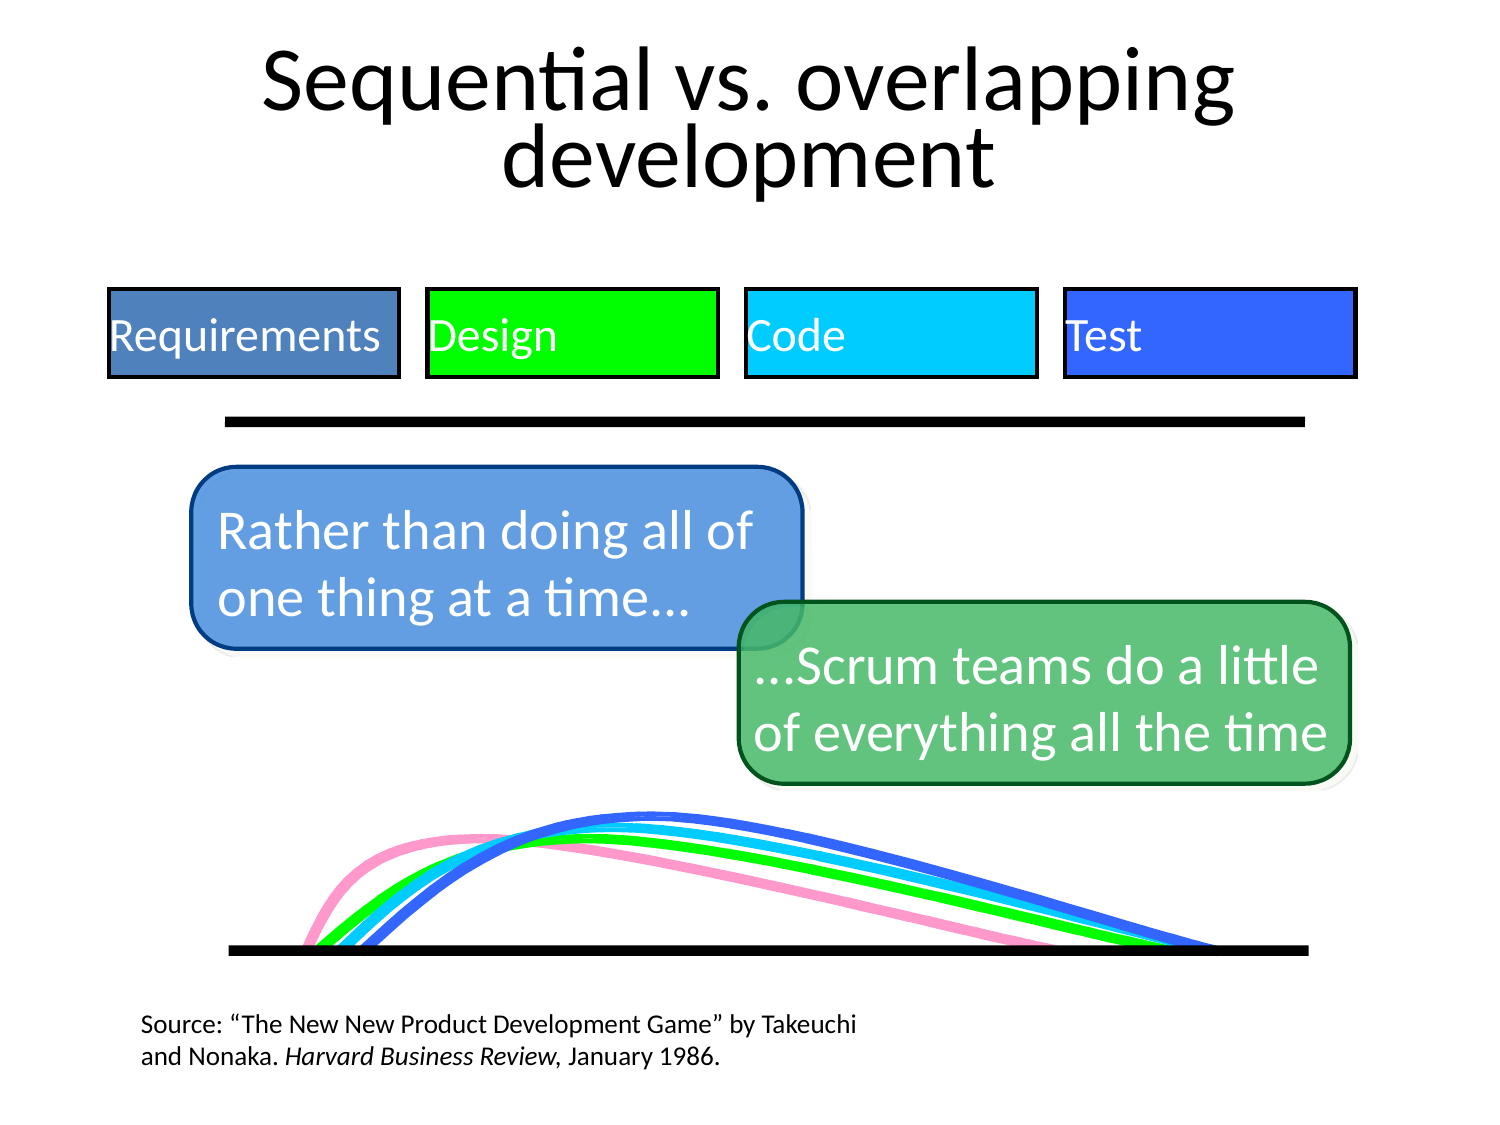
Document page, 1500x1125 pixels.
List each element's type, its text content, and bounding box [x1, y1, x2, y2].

text_box Source: “The New New Product Development Game” by Takeuchi and Nonaka. Harvard Business Review, January 1986. [140, 1002, 886, 1076]
text_box [748, 767, 1340, 784]
text_box [782, 601, 1351, 766]
text_box Rather than doing all of one thing at a time... [209, 485, 782, 632]
text_box Test [1065, 288, 1356, 377]
title Sequential vs. overlapping development [50, 41, 1448, 300]
text_box Code [746, 288, 1037, 377]
text_box Design [427, 288, 719, 377]
text_box [738, 632, 746, 764]
text_box [191, 466, 803, 649]
picture [301, 811, 1226, 960]
text_box Requirements [108, 288, 400, 377]
text_box ...Scrum teams do a little of everything all the time [746, 620, 1341, 767]
